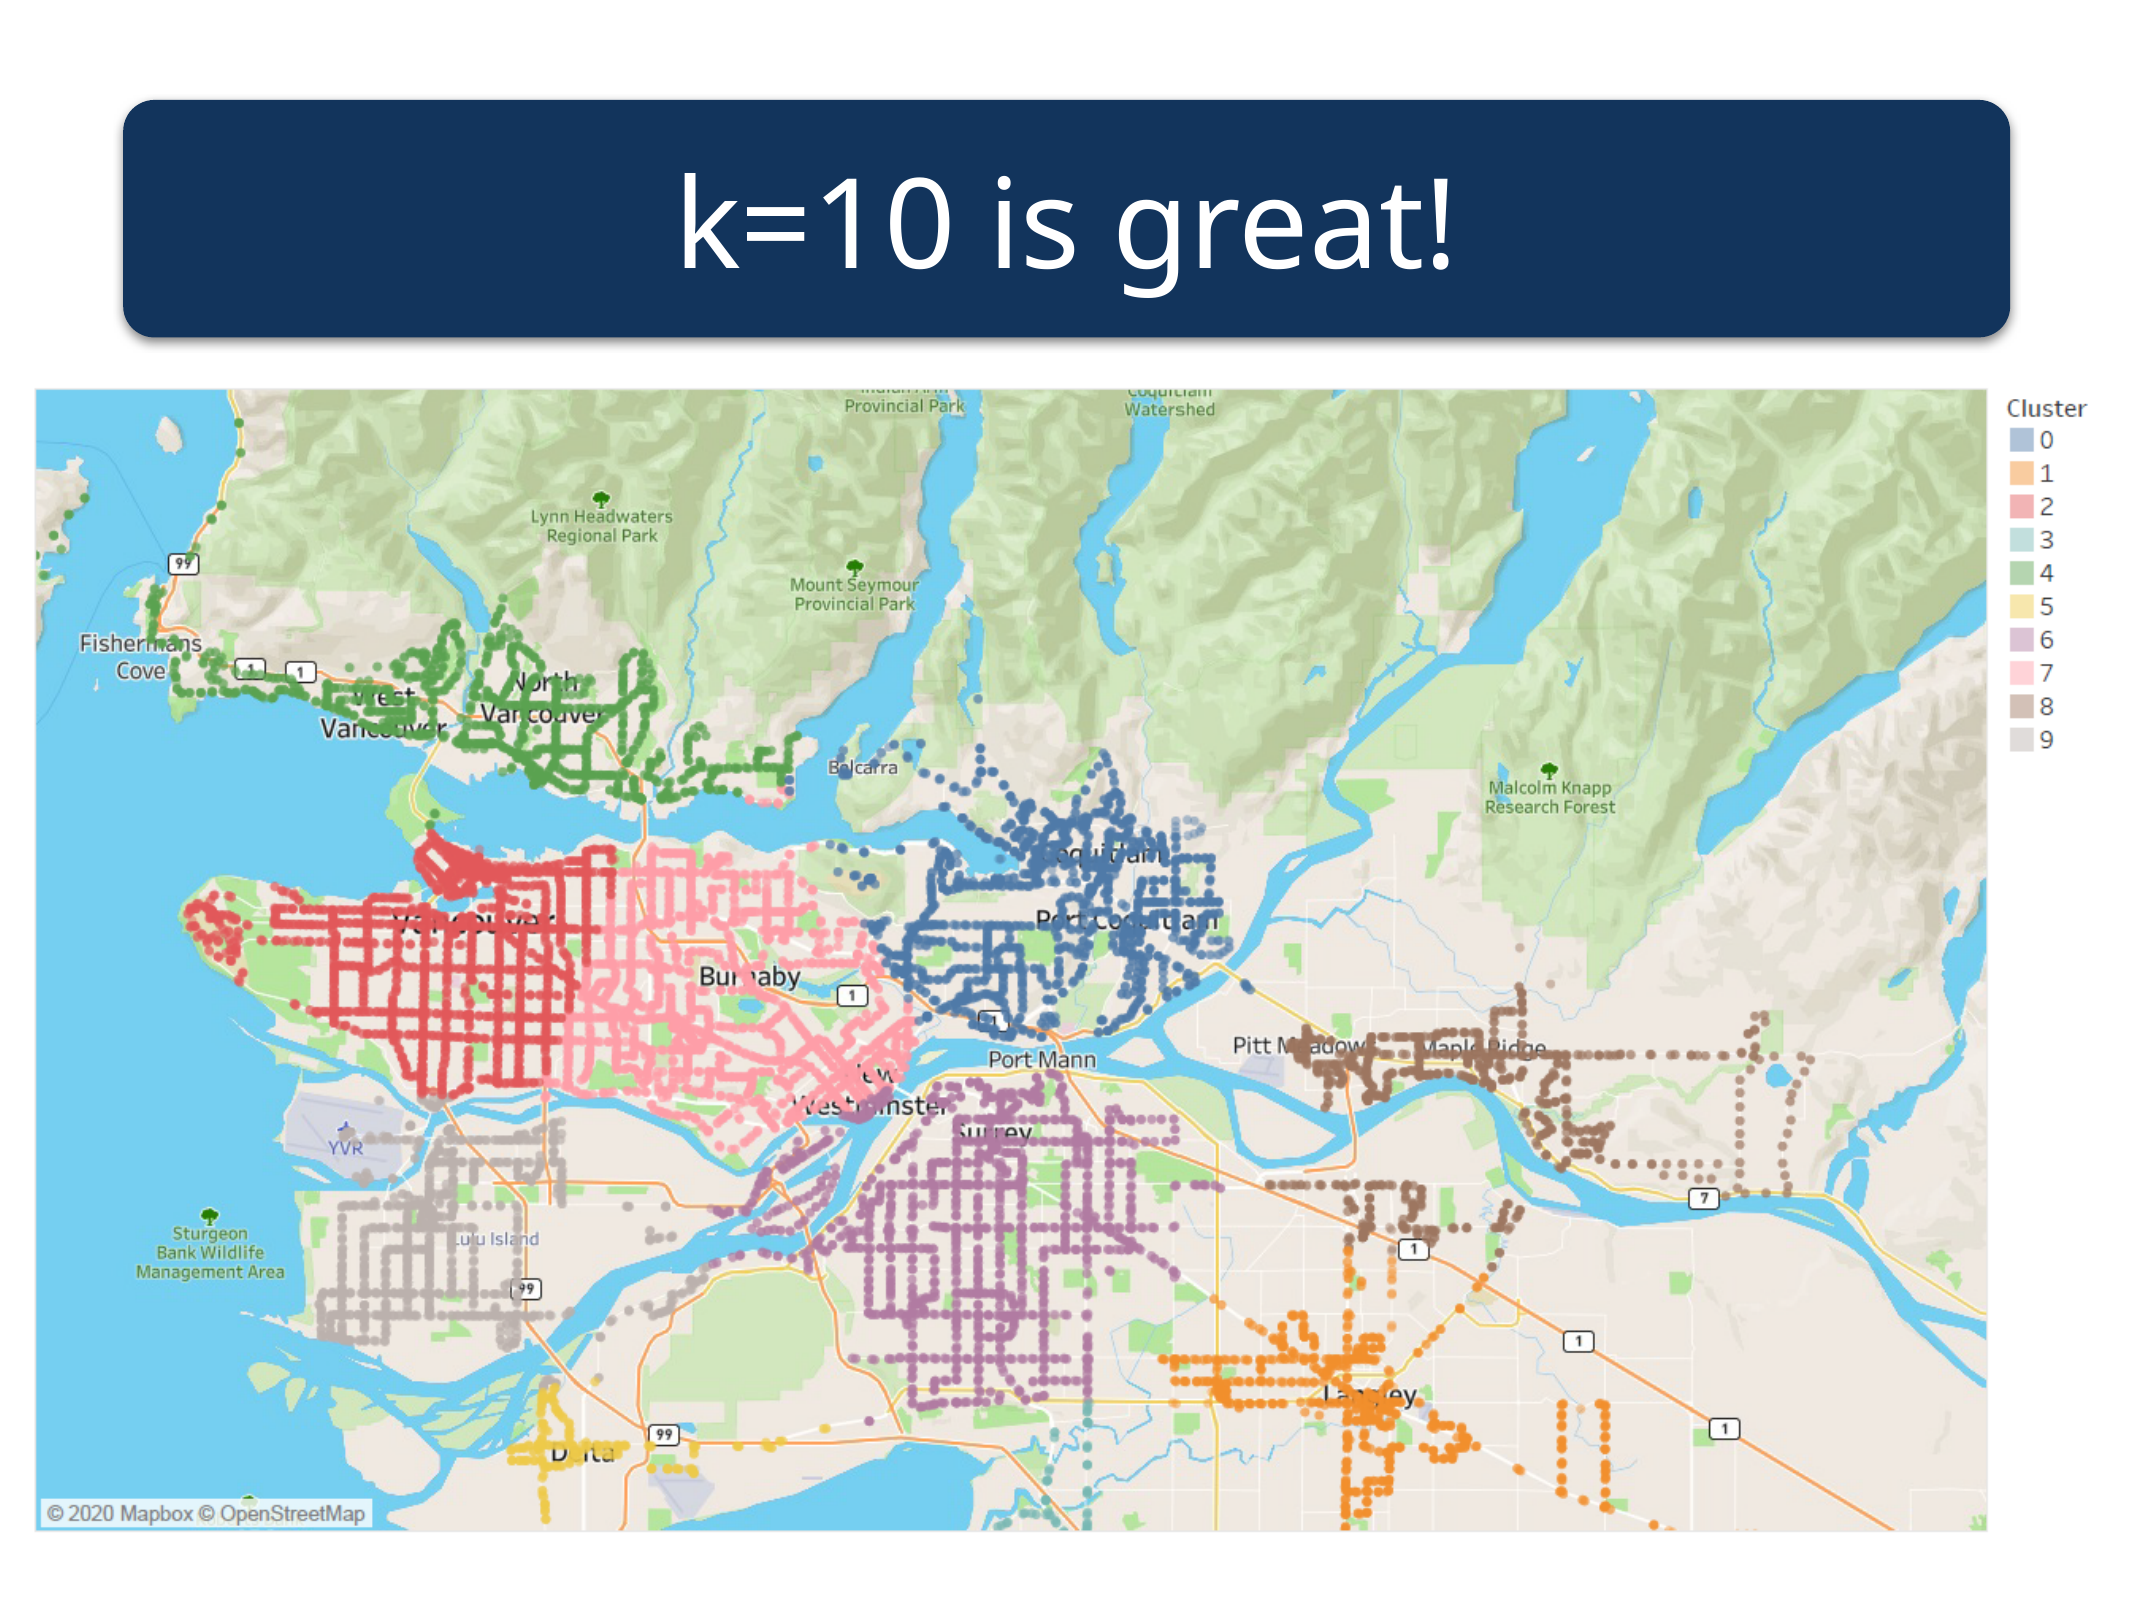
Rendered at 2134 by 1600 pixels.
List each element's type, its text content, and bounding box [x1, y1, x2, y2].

text_box k=10 is great! [123, 99, 2011, 338]
picture [0, 379, 2134, 1542]
